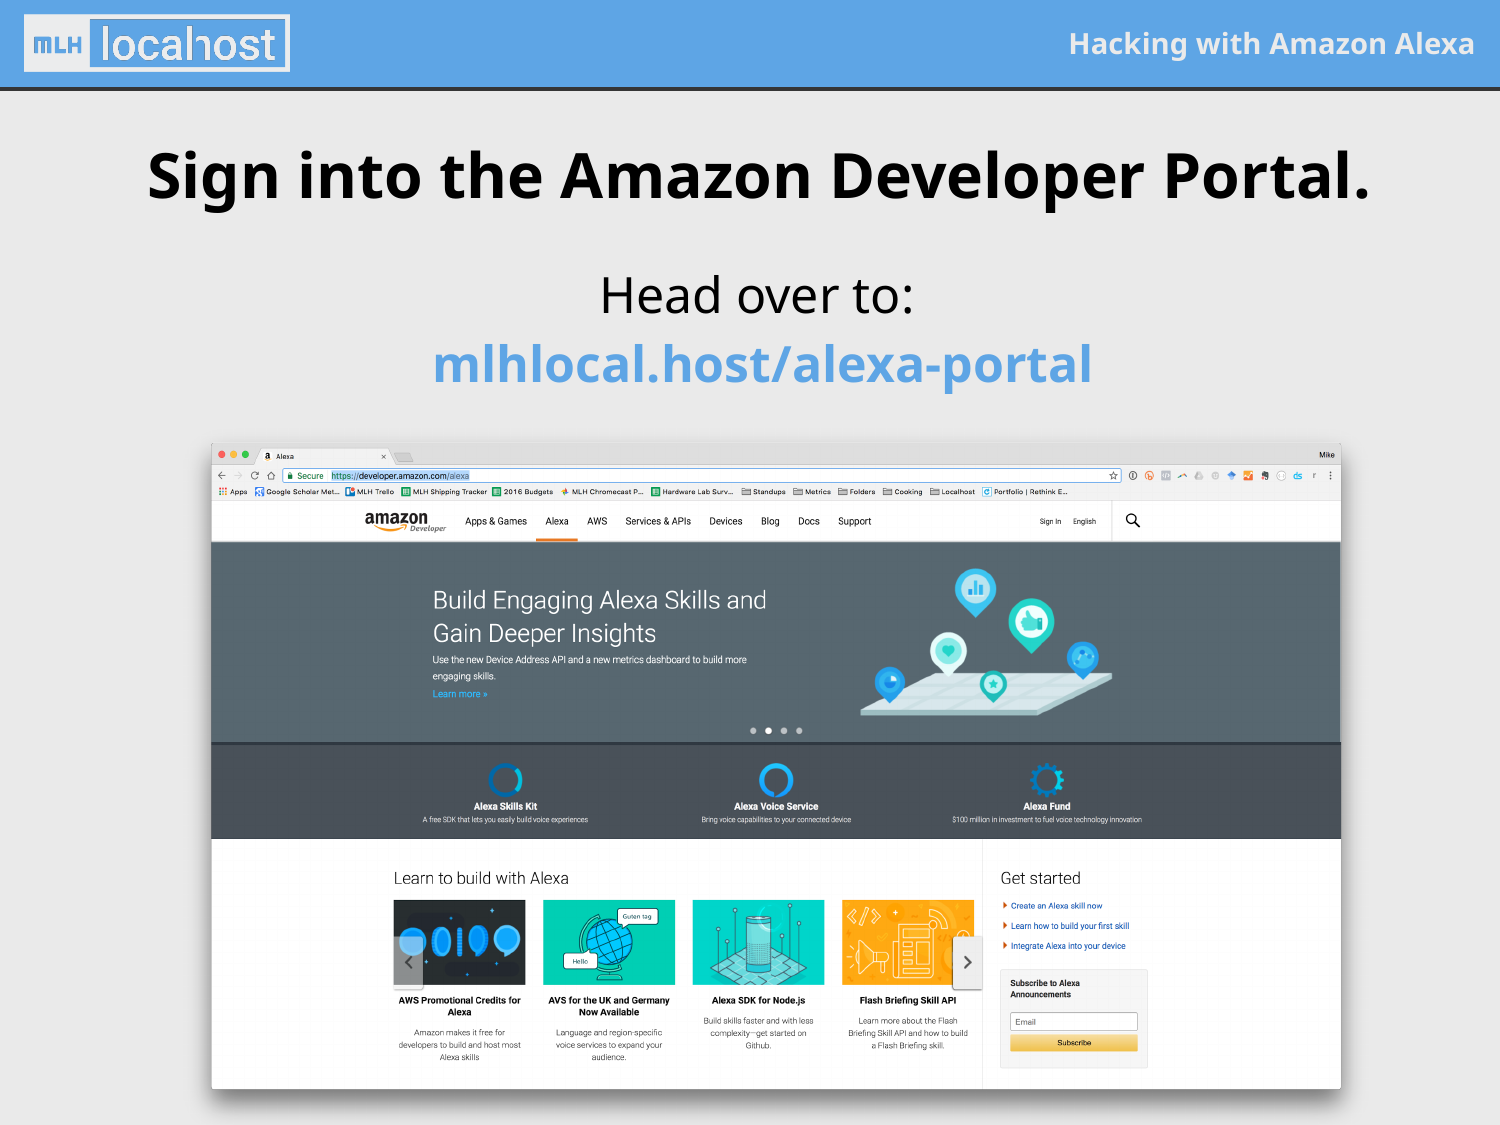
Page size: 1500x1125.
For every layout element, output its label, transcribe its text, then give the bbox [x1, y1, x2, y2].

picture [178, 424, 1374, 1125]
title Sign into the Amazon Developer Portal. [36, 106, 1484, 241]
picture [24, 14, 290, 72]
text_box Head over to: mlhlocal.host/alexa-portal [0, 241, 1500, 407]
